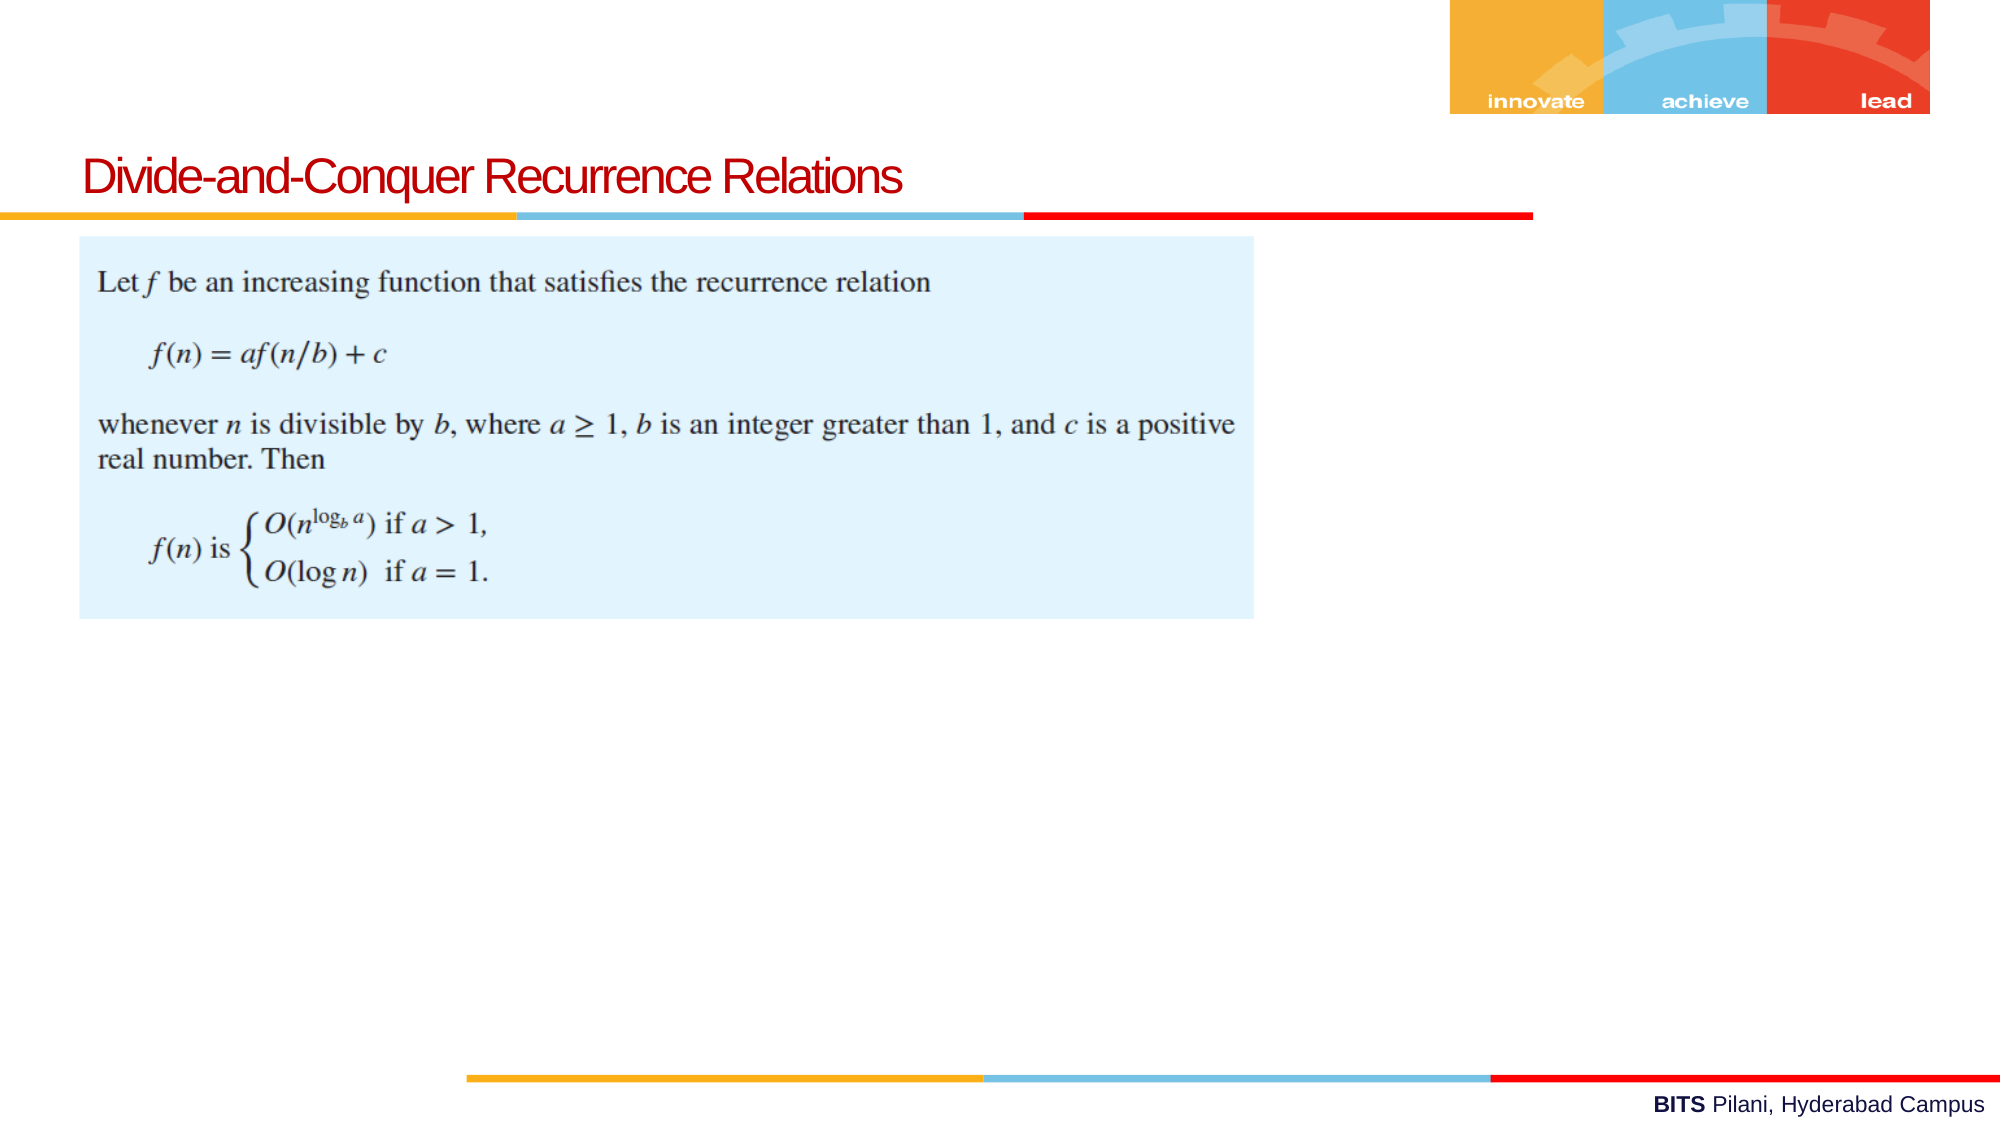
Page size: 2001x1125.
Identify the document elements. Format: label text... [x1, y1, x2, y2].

picture [64, 235, 1266, 619]
picture [1449, 0, 1930, 114]
list Divide-and-Conquer Recurrence Relations [66, 120, 1825, 213]
